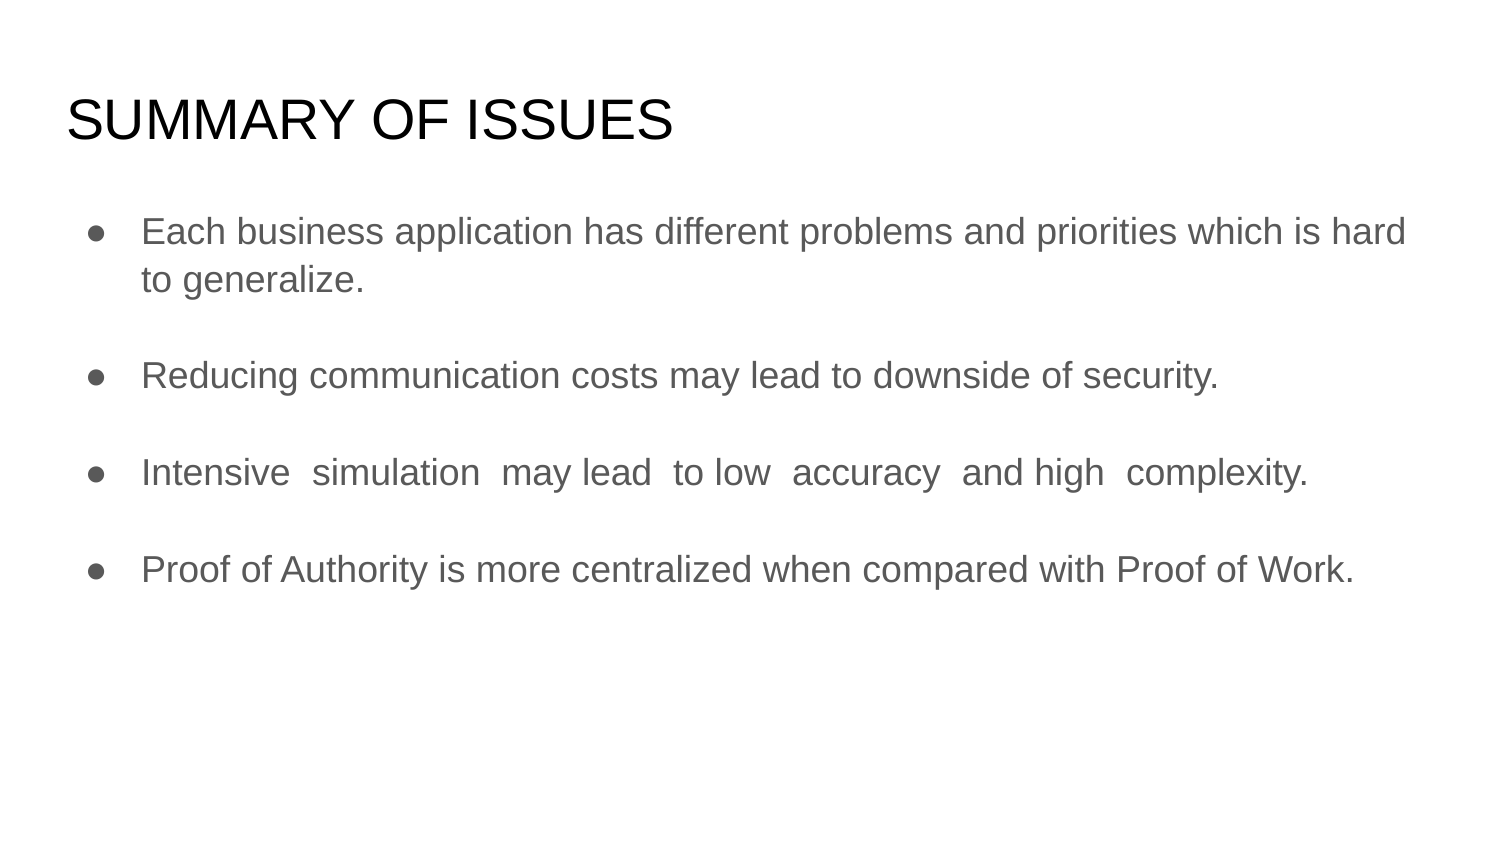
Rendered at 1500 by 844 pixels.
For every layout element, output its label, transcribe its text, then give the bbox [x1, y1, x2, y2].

list Each business application has different problems and priorities which is hard to generalize. Reducing communication costs may lead to downside of security. Intensive simulation may lead to low accuracy and high complexity. Proof of Authority is more centralized when compared with Proof of Work. [51, 189, 1449, 750]
title SUMMARY OF ISSUES [51, 72, 1449, 167]
